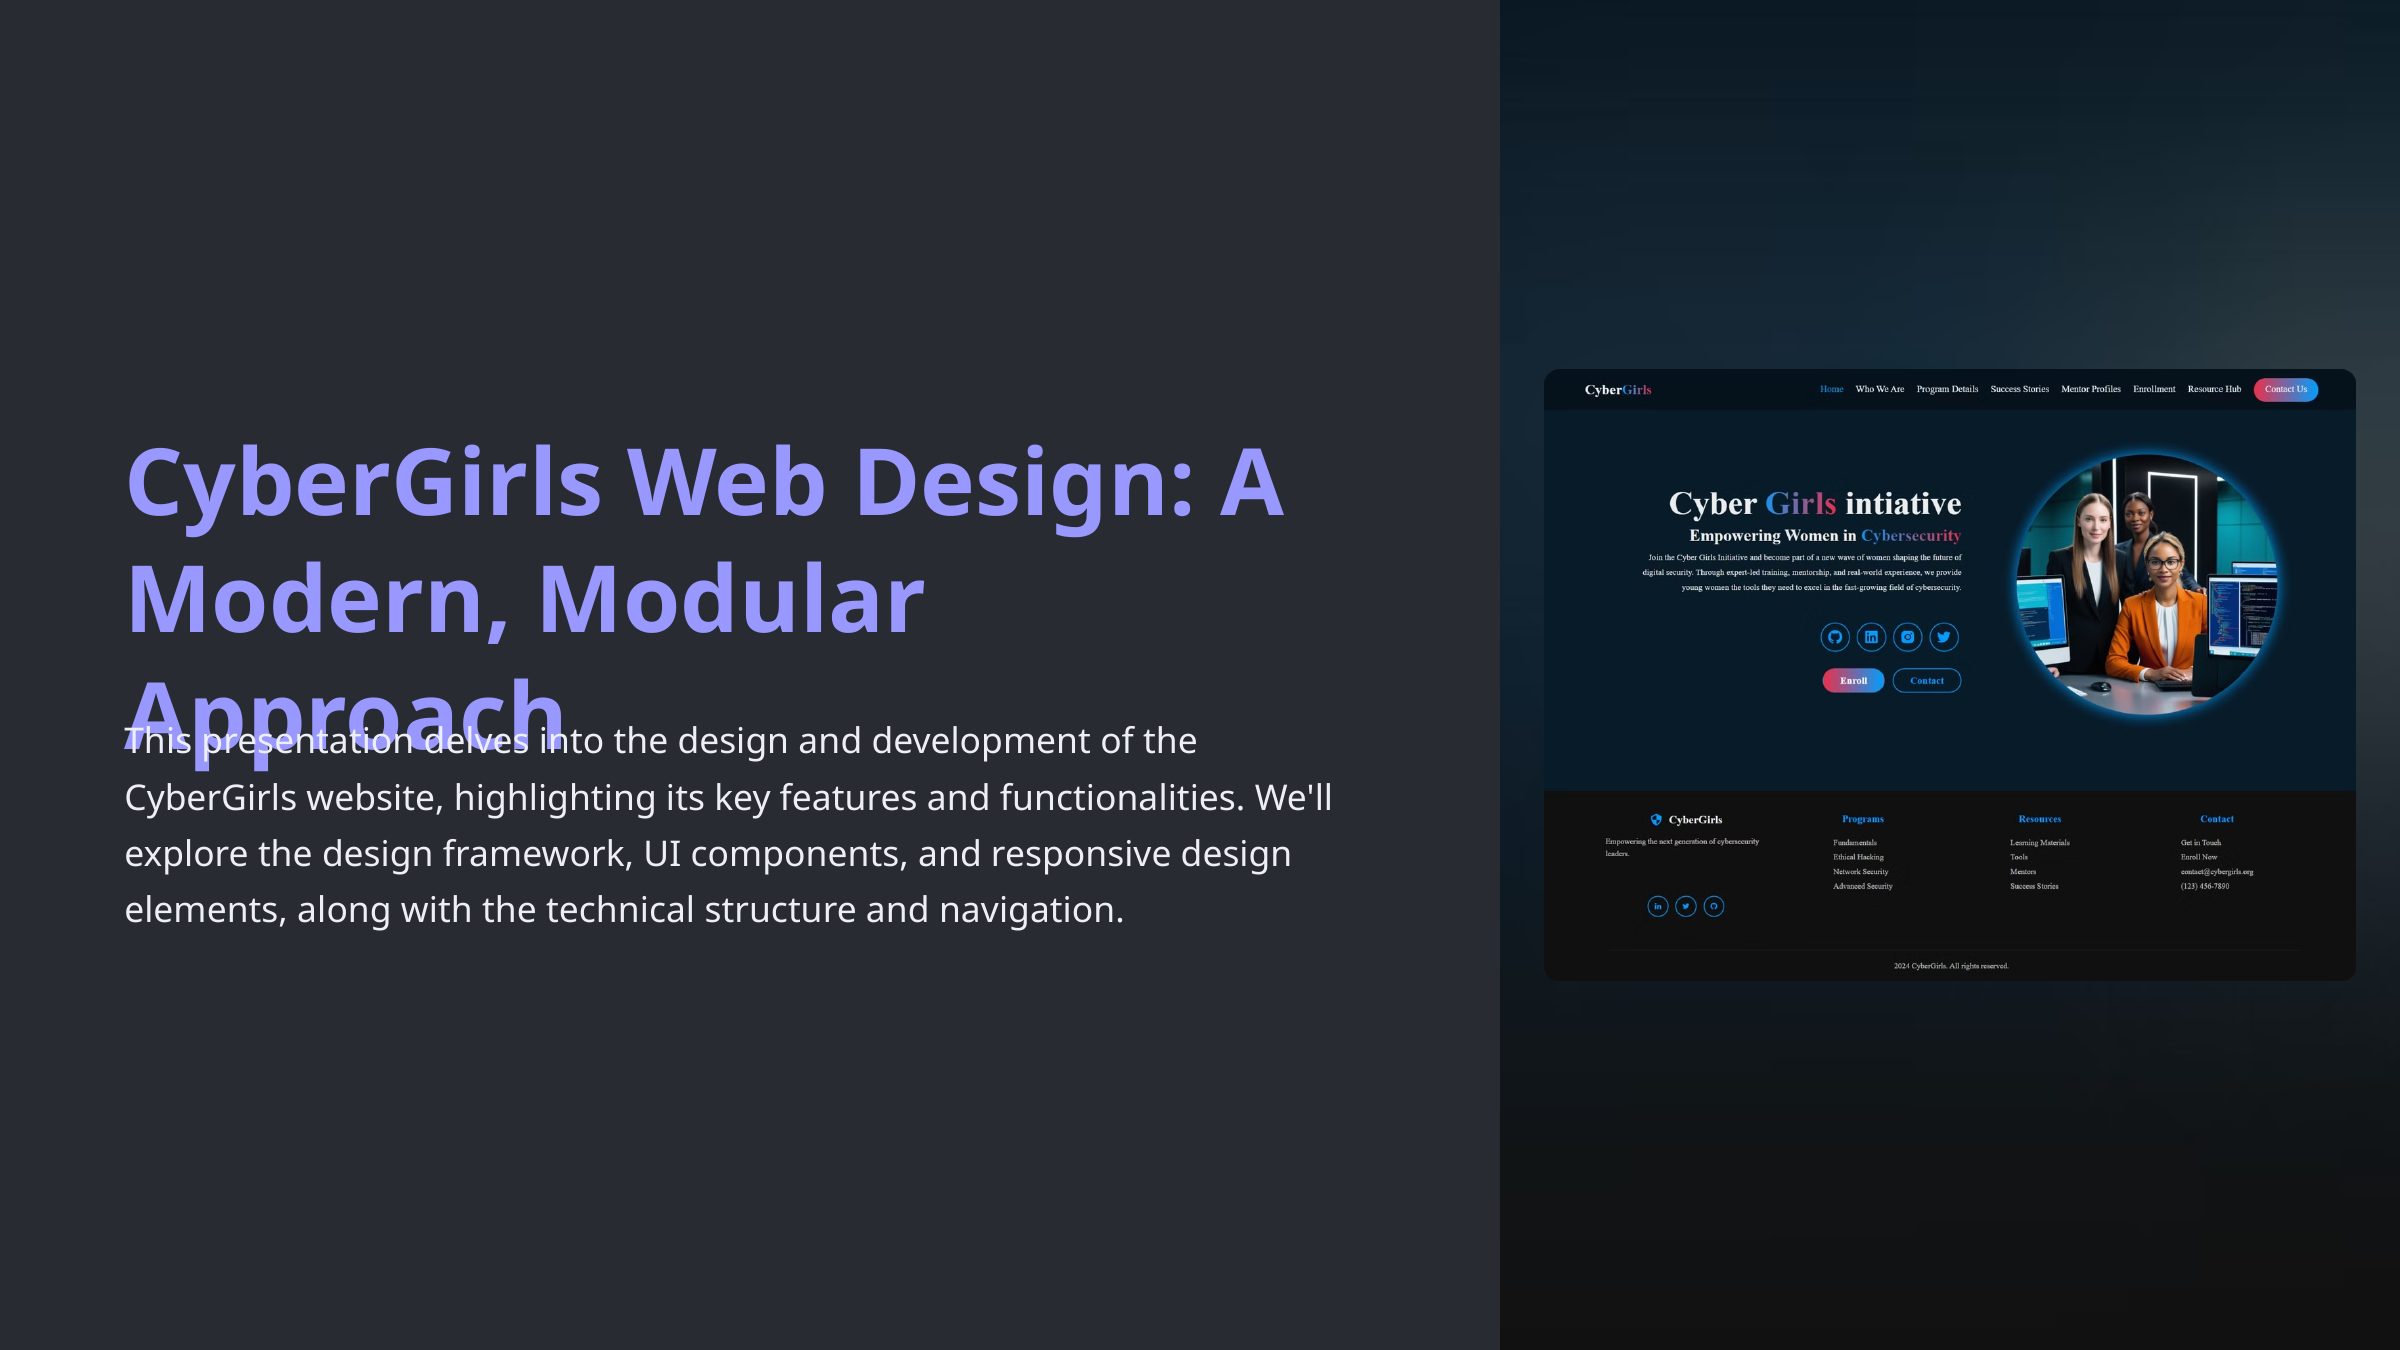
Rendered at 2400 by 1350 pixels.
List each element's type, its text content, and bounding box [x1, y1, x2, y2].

picture [1499, 0, 2400, 1350]
text_box This presentation delves into the design and development of the CyberGirls website, highlighting its key features and functionalities. We'll explore the design framework, UI components, and responsive design elements, along with the technical structure and navigation. [124, 704, 1376, 933]
text_box CyberGirls Web Design: A Modern, Modular Approach [124, 417, 1376, 652]
